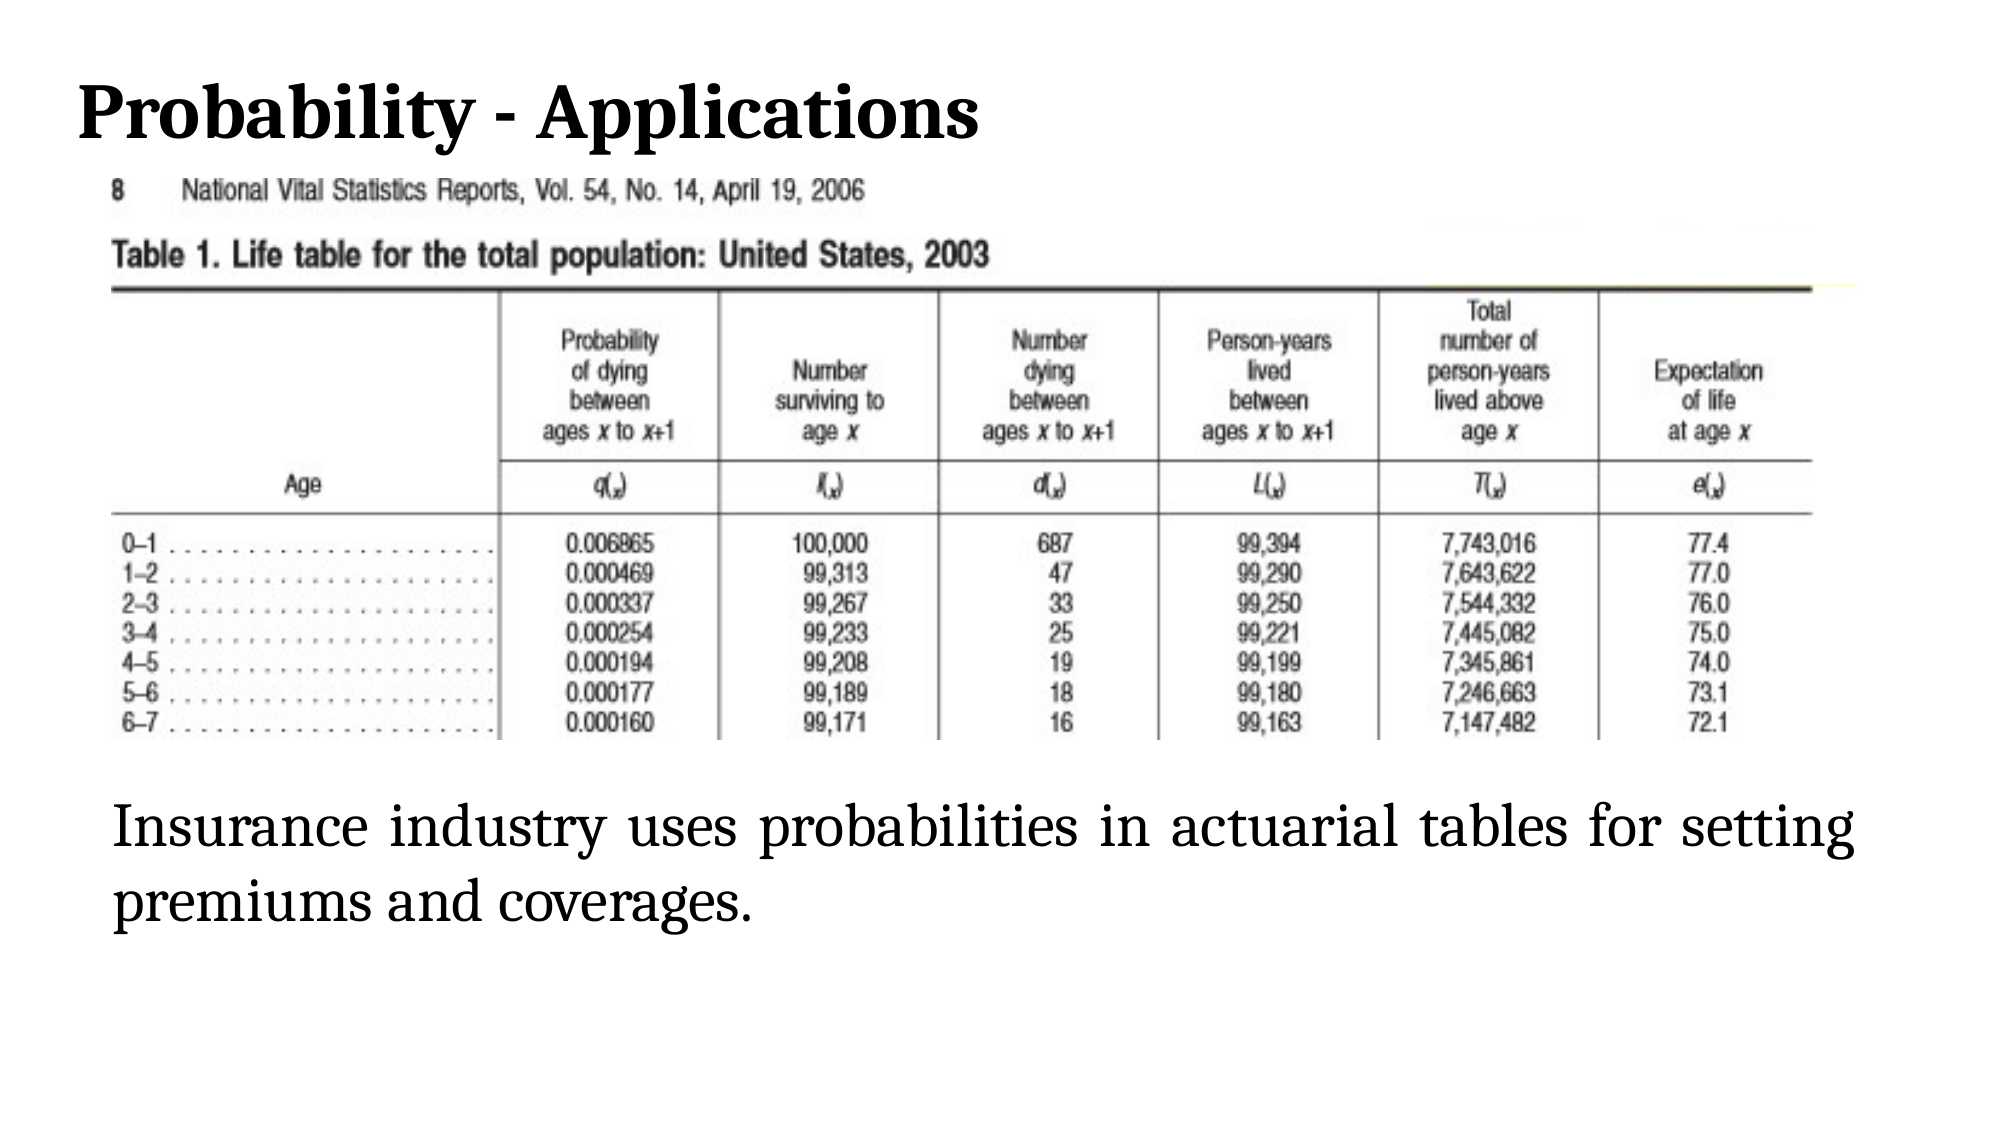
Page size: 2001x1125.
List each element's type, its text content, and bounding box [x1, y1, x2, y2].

text_box Probability - Applications [60, 54, 1940, 172]
text_box Insurance industry uses probabilities in actuarial tables for setting premiums and coverages. [110, 781, 1857, 934]
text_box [110, 178, 1865, 740]
